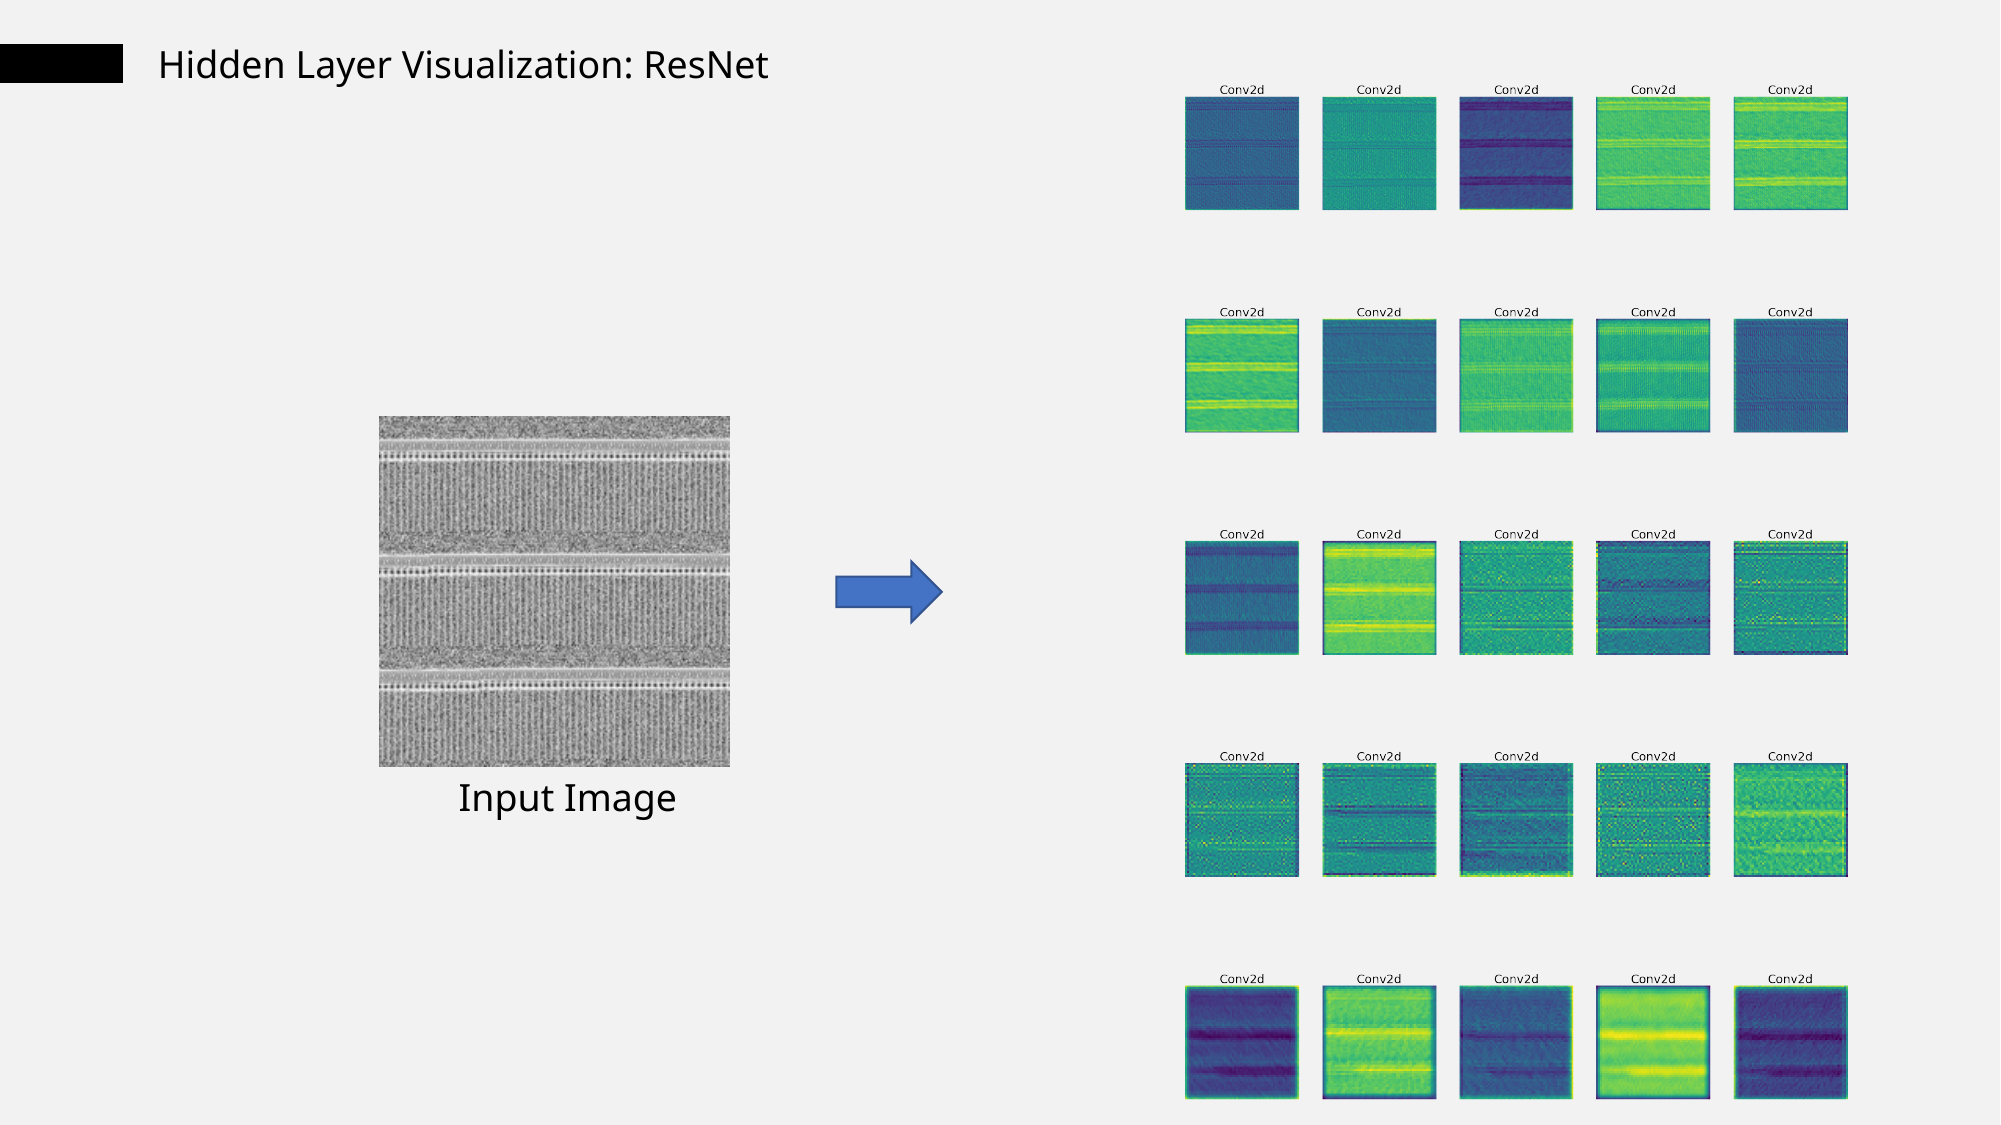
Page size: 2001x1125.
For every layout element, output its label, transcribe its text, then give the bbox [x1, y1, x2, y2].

text_box [0, 44, 123, 83]
picture [1182, 81, 1850, 1102]
text_box Hidden Layer Visualization: ResNet [143, 33, 785, 94]
text_box [835, 559, 944, 625]
picture [379, 416, 730, 767]
text_box Input Image [443, 767, 692, 827]
